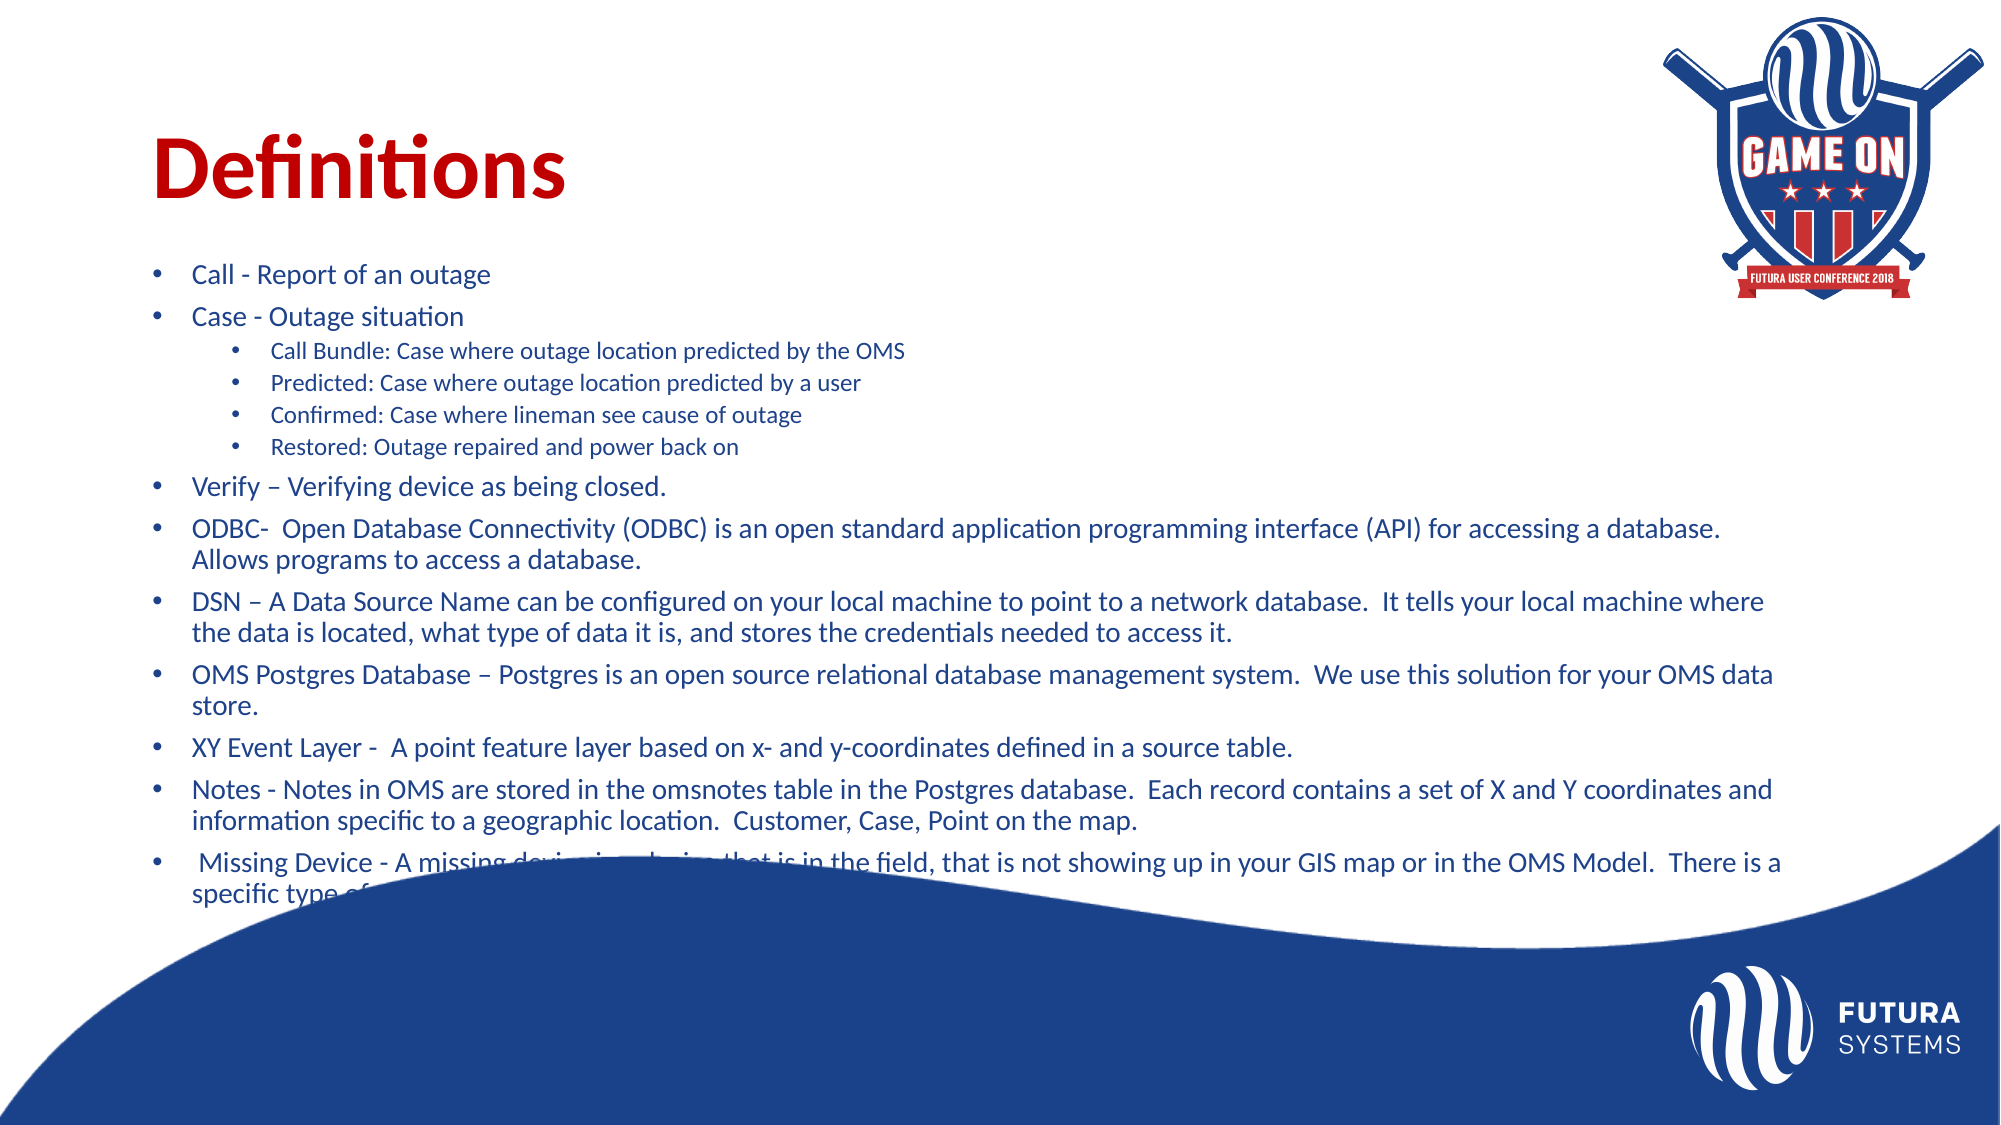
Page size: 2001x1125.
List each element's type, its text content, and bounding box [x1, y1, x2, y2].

list Call - Report of an outage Case - Outage situation Call Bundle: Case where outage location predicted by the OMS Predicted: Case where outage location predicted by a user Confirmed: Case where lineman see cause of outage Restored: Outage repaired and power back on Verify – Verifying device as being closed. ODBC- Open Database Connectivity (ODBC) is an open standard application programming interface (API) for accessing a database. Allows programs to access a database. DSN – A Data Source Name can be configured on your local machine to point to a network database. It tells your local machine where the data is located, what type of data it is, and stores the credentials needed to access it. OMS Postgres Database – Postgres is an open source relational database management system. We use this solution for your OMS data store. XY Event Layer - A point feature layer based on x- and y-coordinates defined in a source table. Notes - Notes in OMS are stored in the omsnotes table in the Postgres database. Each record contains a set of X and Y coordinates and information specific to a geographic location. Customer, Case, Point on the map. Missing Device - A missing device is a device that is in the field, that is not showing up in your GIS map or in the OMS Model. There is a specific type of note in OMS for missing devices. [137, 252, 1807, 824]
picture [0, 824, 2000, 1125]
picture [1663, 17, 1984, 300]
title Definitions [137, 59, 1663, 252]
